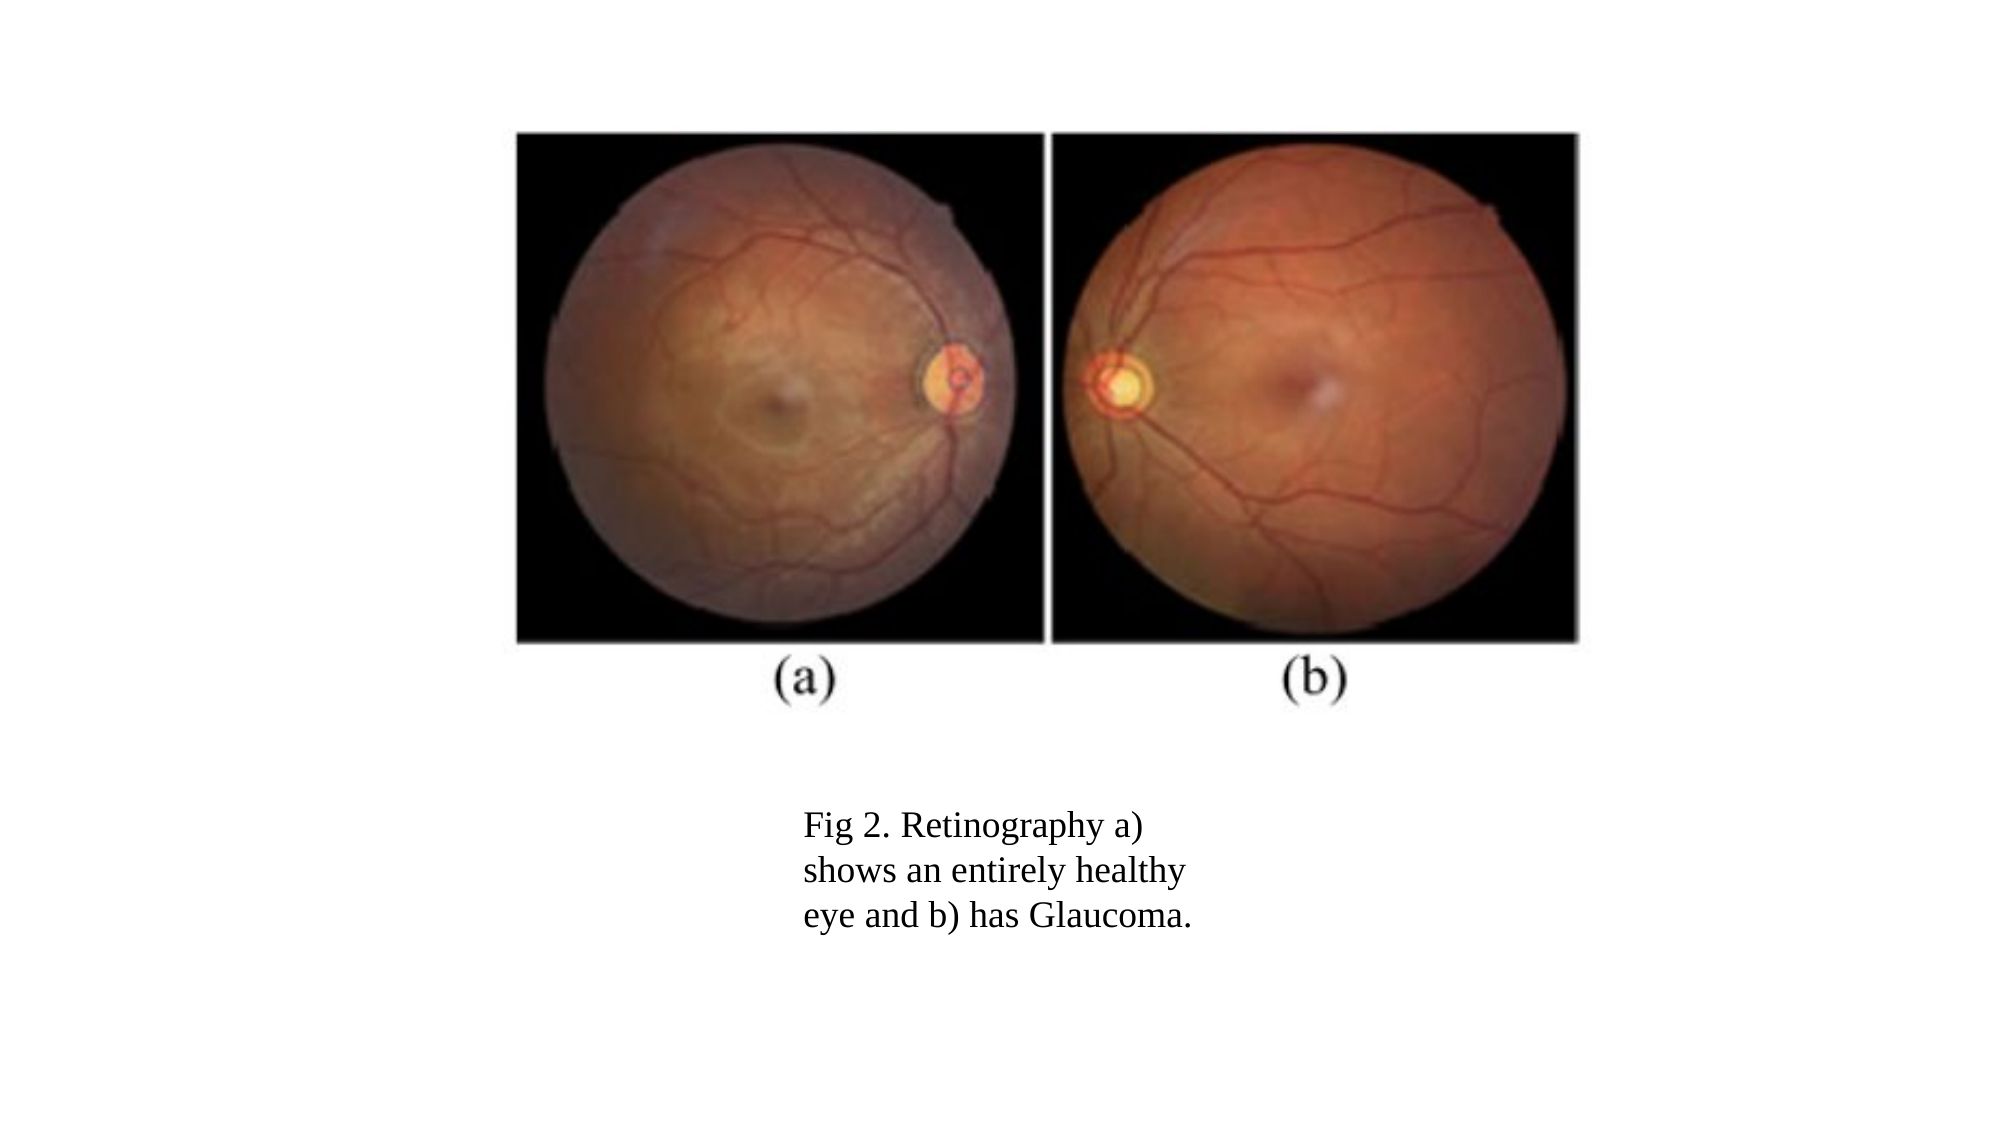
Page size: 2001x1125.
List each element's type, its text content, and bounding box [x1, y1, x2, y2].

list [416, 91, 1676, 740]
text_box Fig 2. Retinography a) shows an entirely healthy eye and b) has Glaucoma. ​ [788, 791, 1239, 942]
